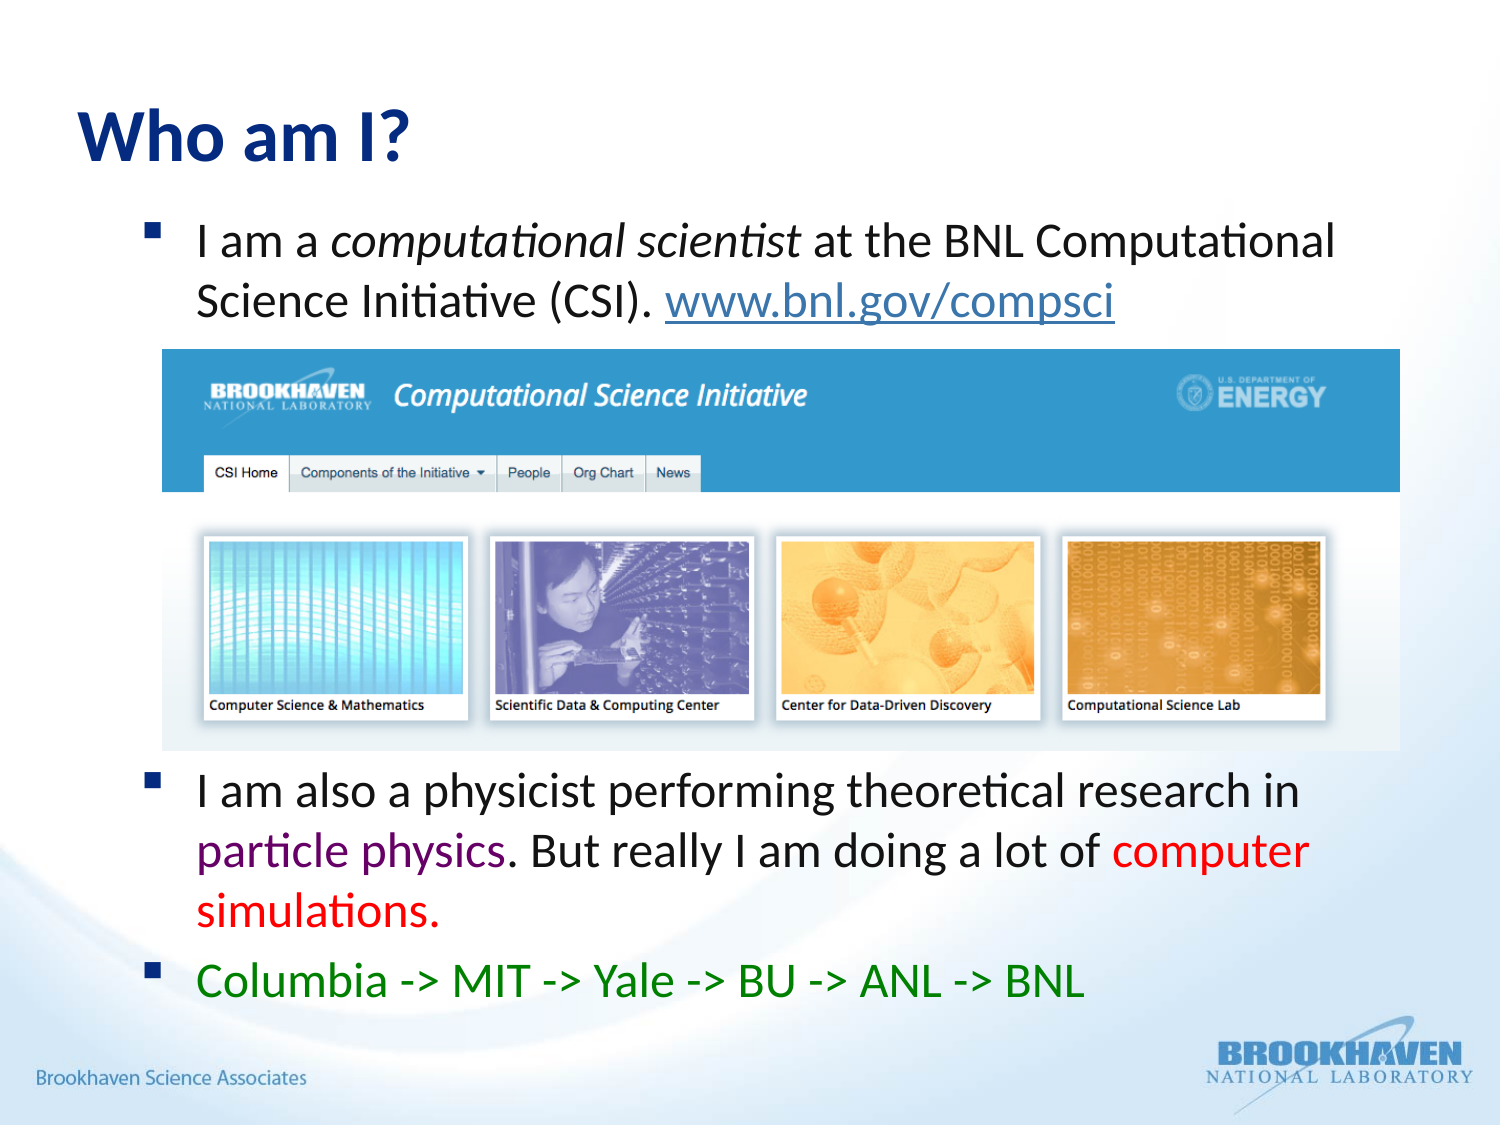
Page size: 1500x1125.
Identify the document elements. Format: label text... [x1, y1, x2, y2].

picture [0, 0, 1500, 1125]
list I am a computational scientist at the BNL Computational Science Initiative (CSI). www.bnl.gov/compsci I am also a physicist performing theoretical research in particle physics. But really I am doing a lot of computer simulations. Columbia -> MIT -> Yale -> BU -> ANL -> BNL [125, 200, 1375, 1038]
title Who am I? [62, 50, 1438, 229]
